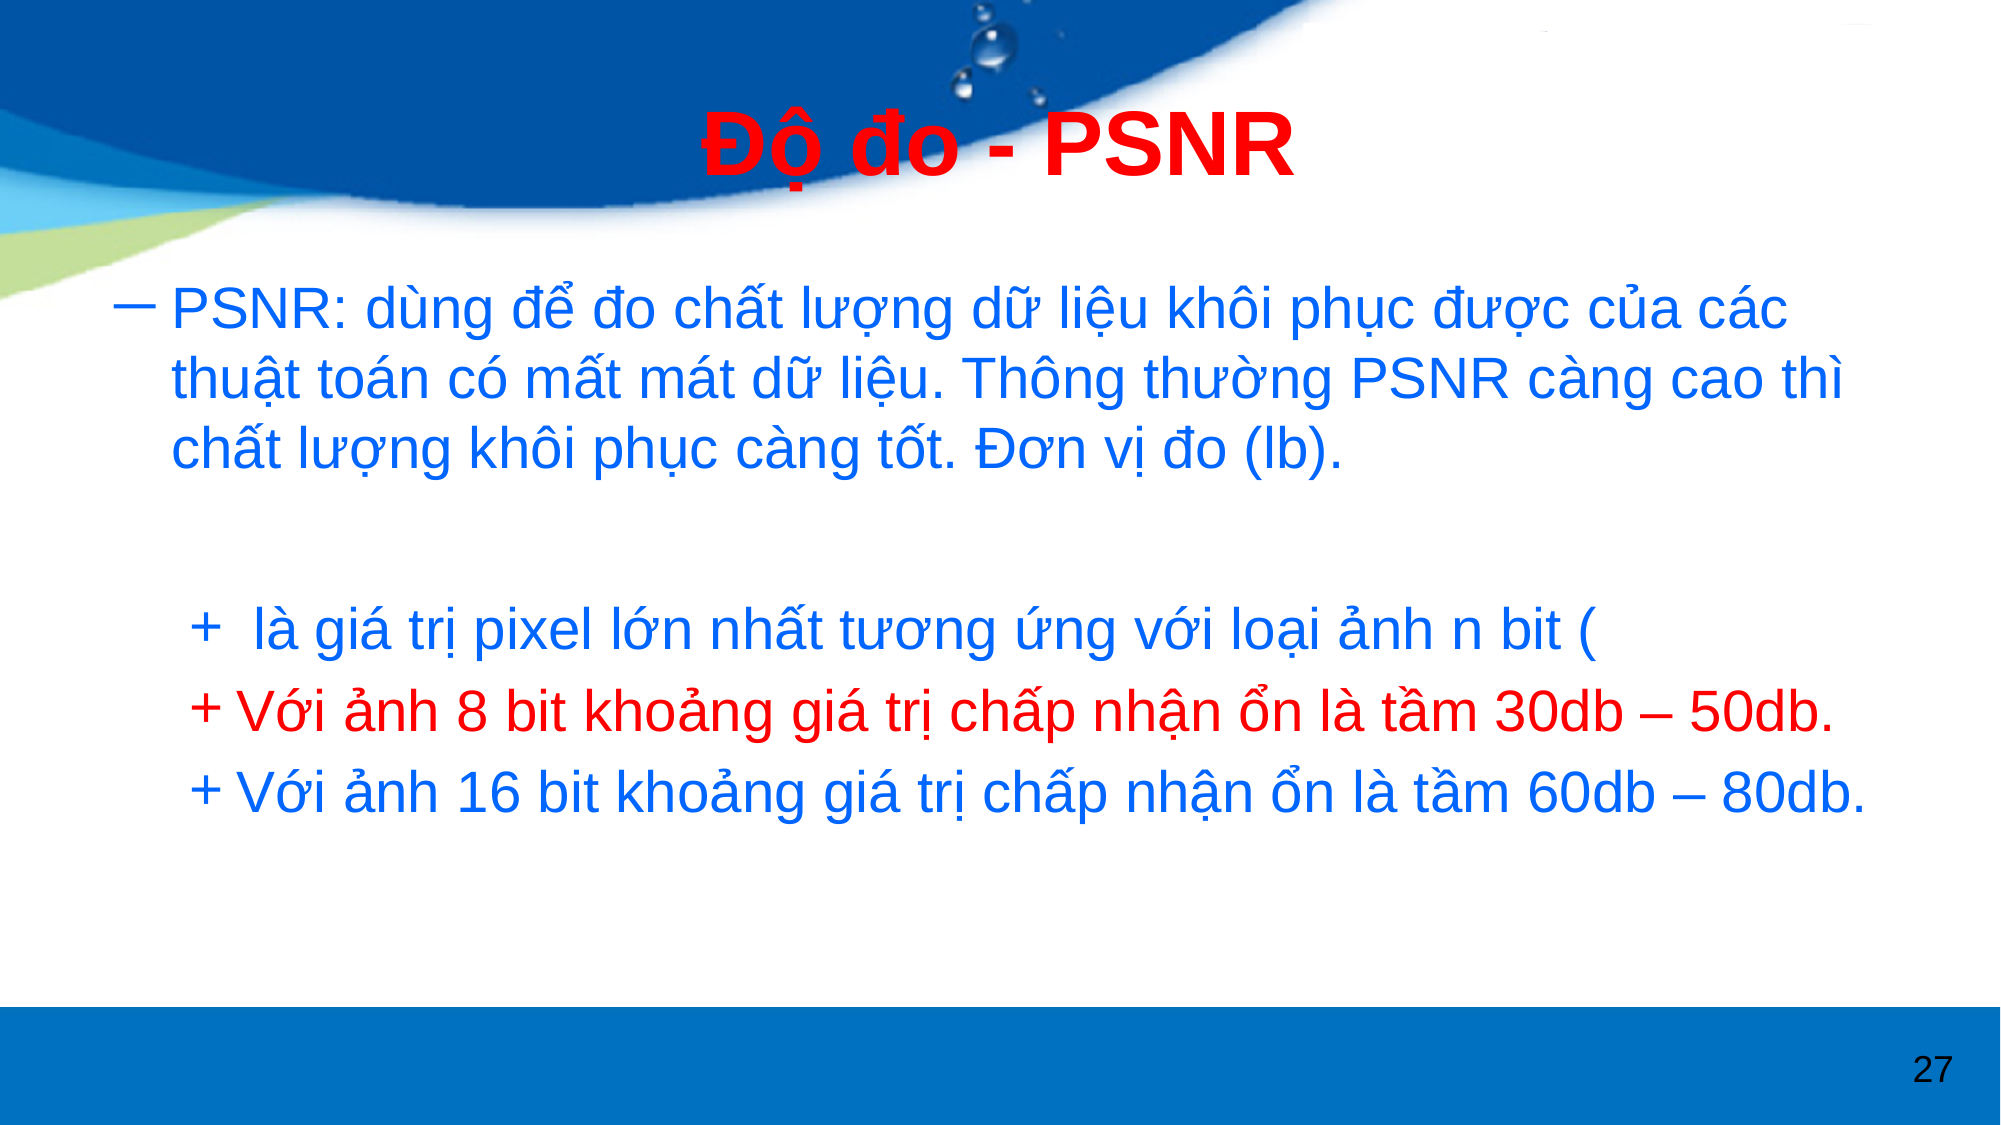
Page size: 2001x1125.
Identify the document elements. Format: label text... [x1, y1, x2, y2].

picture [0, 0, 2001, 1125]
title Độ đo - PSNR [99, 45, 1900, 233]
